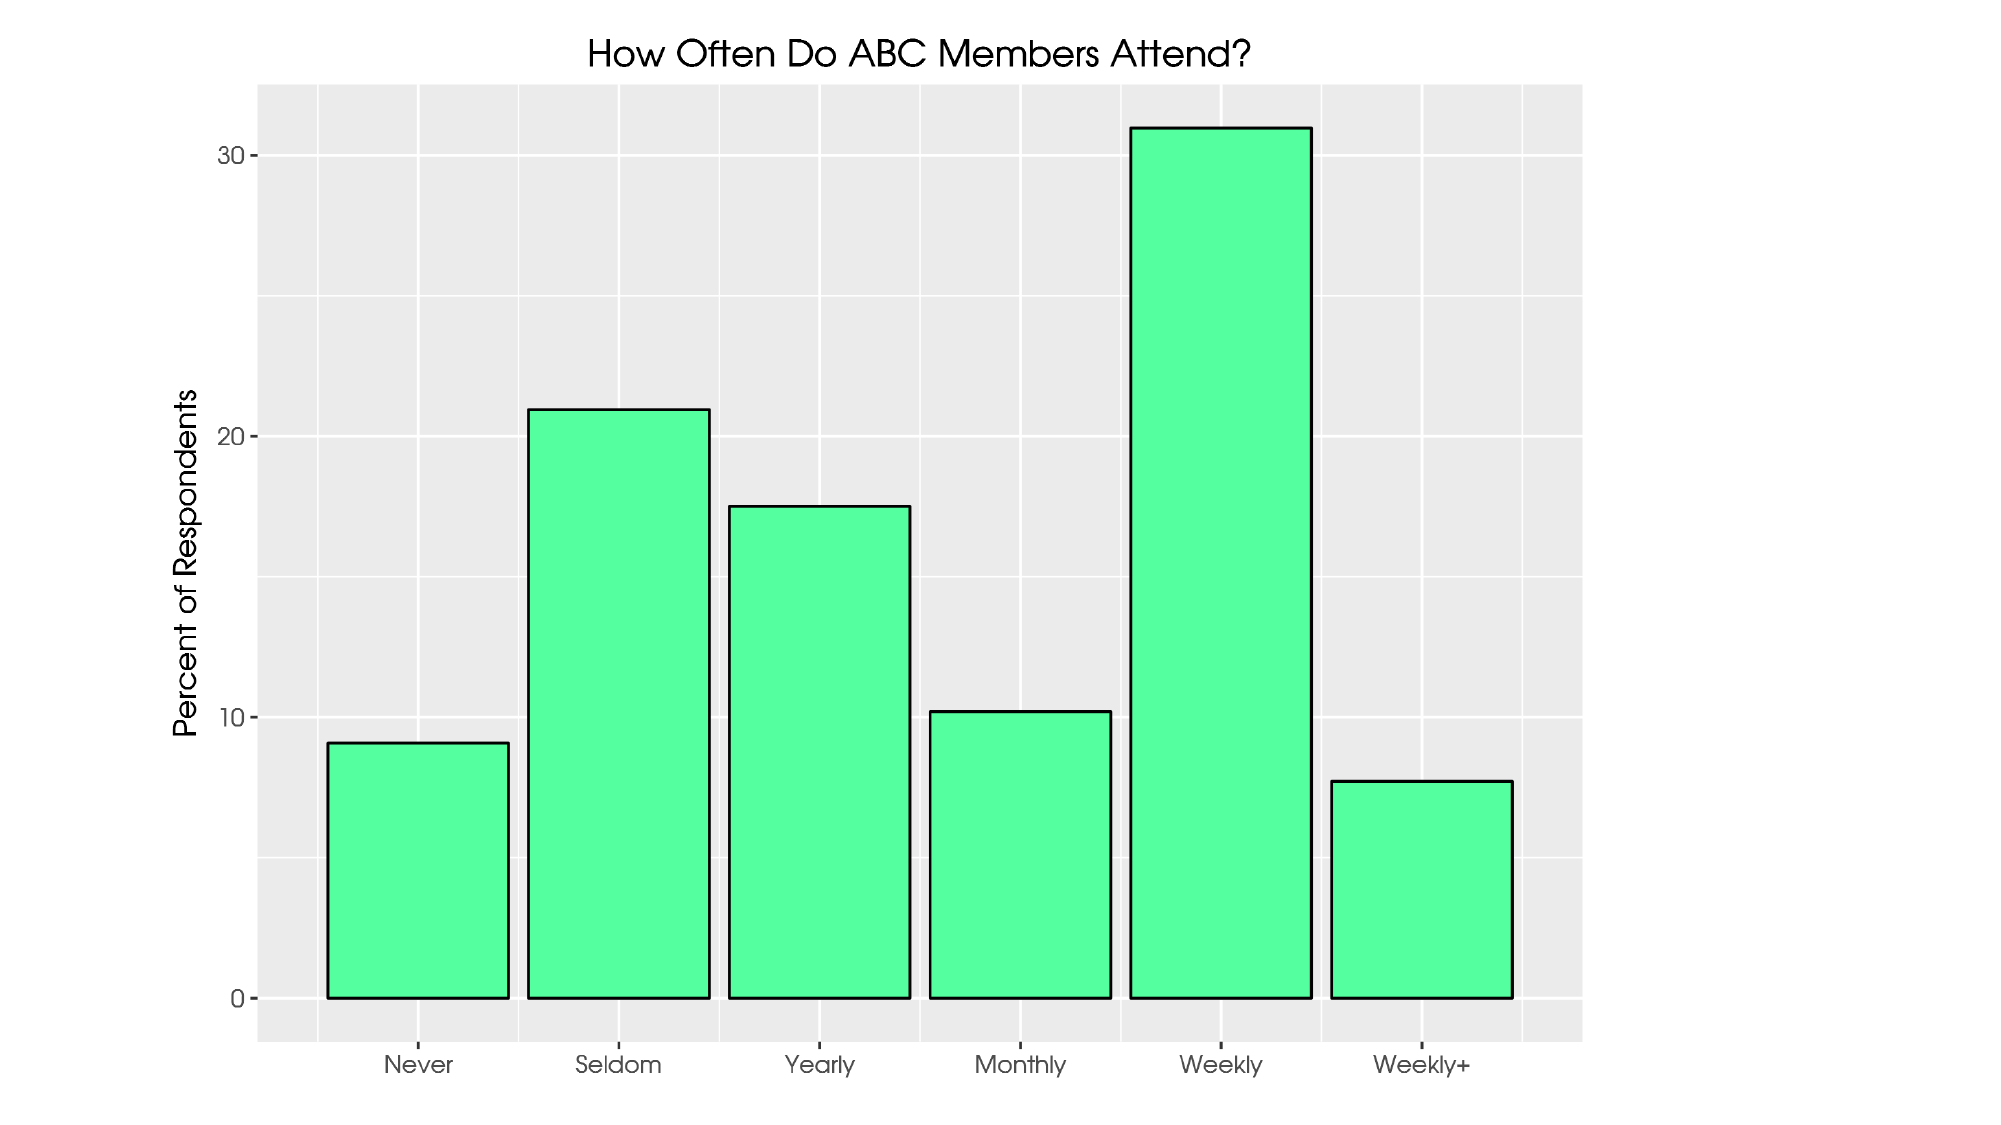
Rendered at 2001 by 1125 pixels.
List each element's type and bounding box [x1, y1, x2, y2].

list [158, 24, 1597, 1125]
